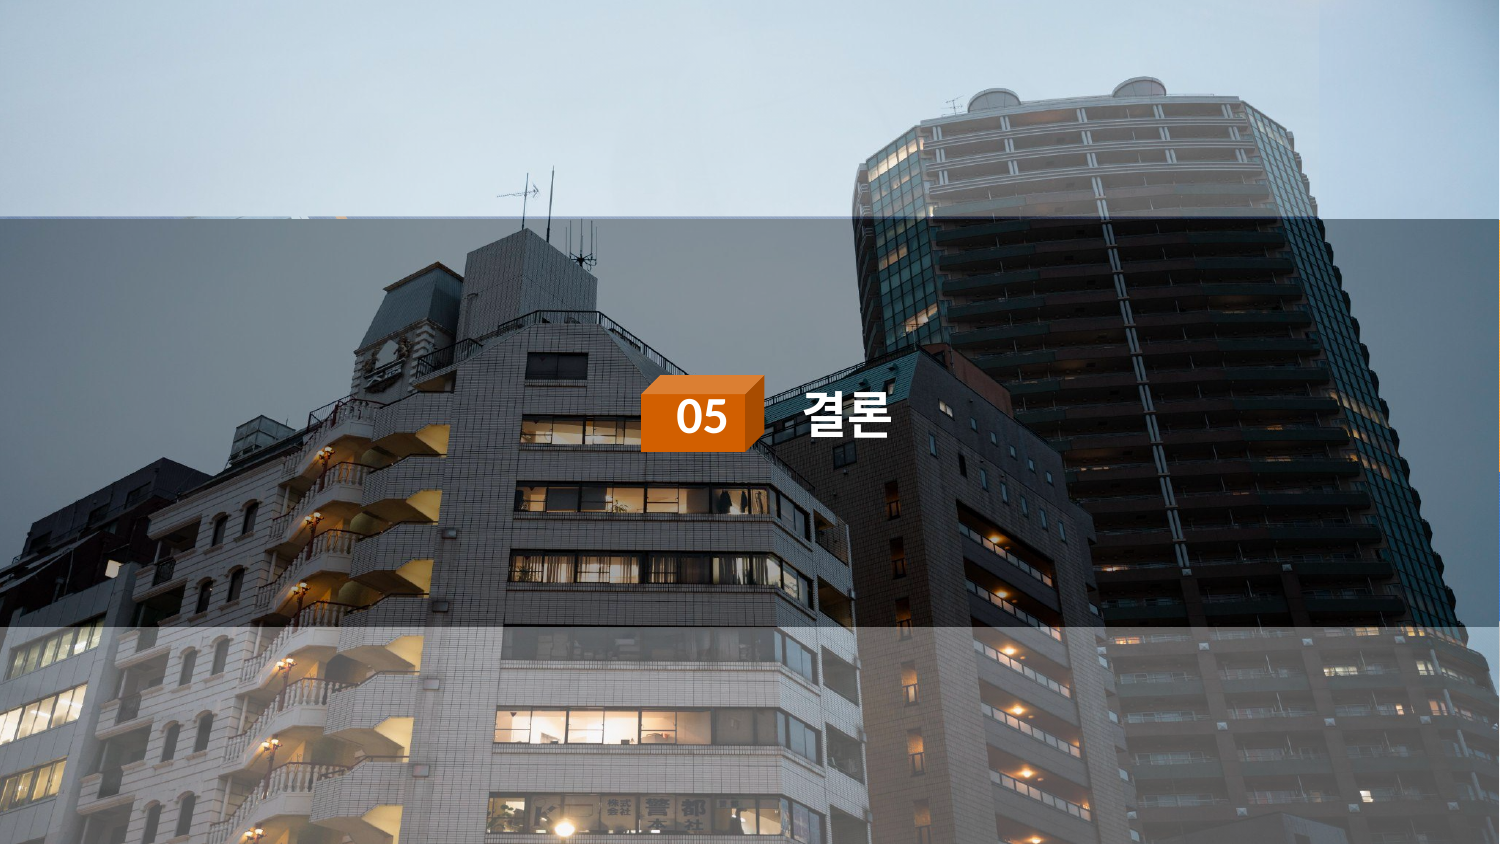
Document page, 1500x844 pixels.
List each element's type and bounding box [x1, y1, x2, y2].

picture [0, 0, 1500, 844]
text_box [640, 373, 1500, 453]
